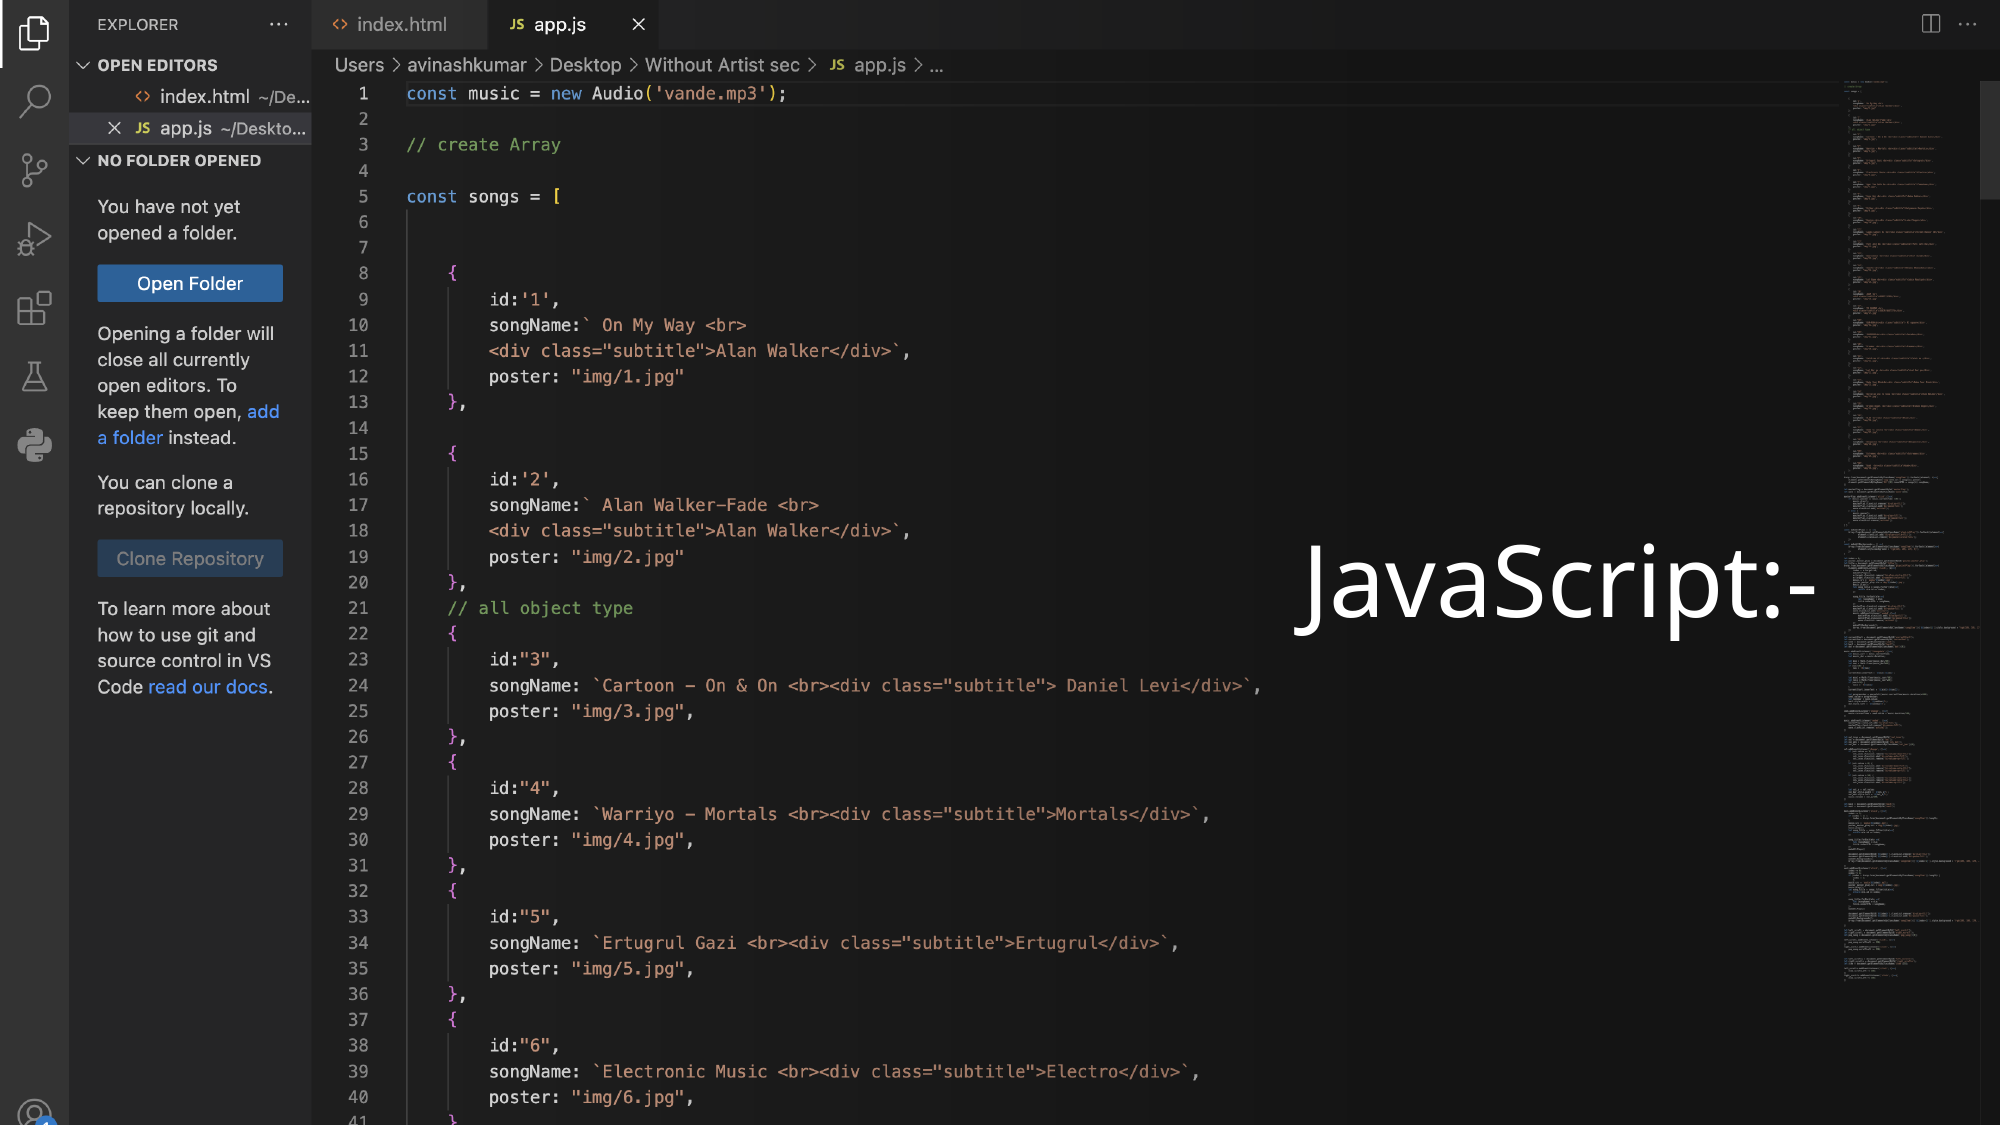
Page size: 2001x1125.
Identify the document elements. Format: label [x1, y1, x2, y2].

list [0, 0, 2000, 1125]
